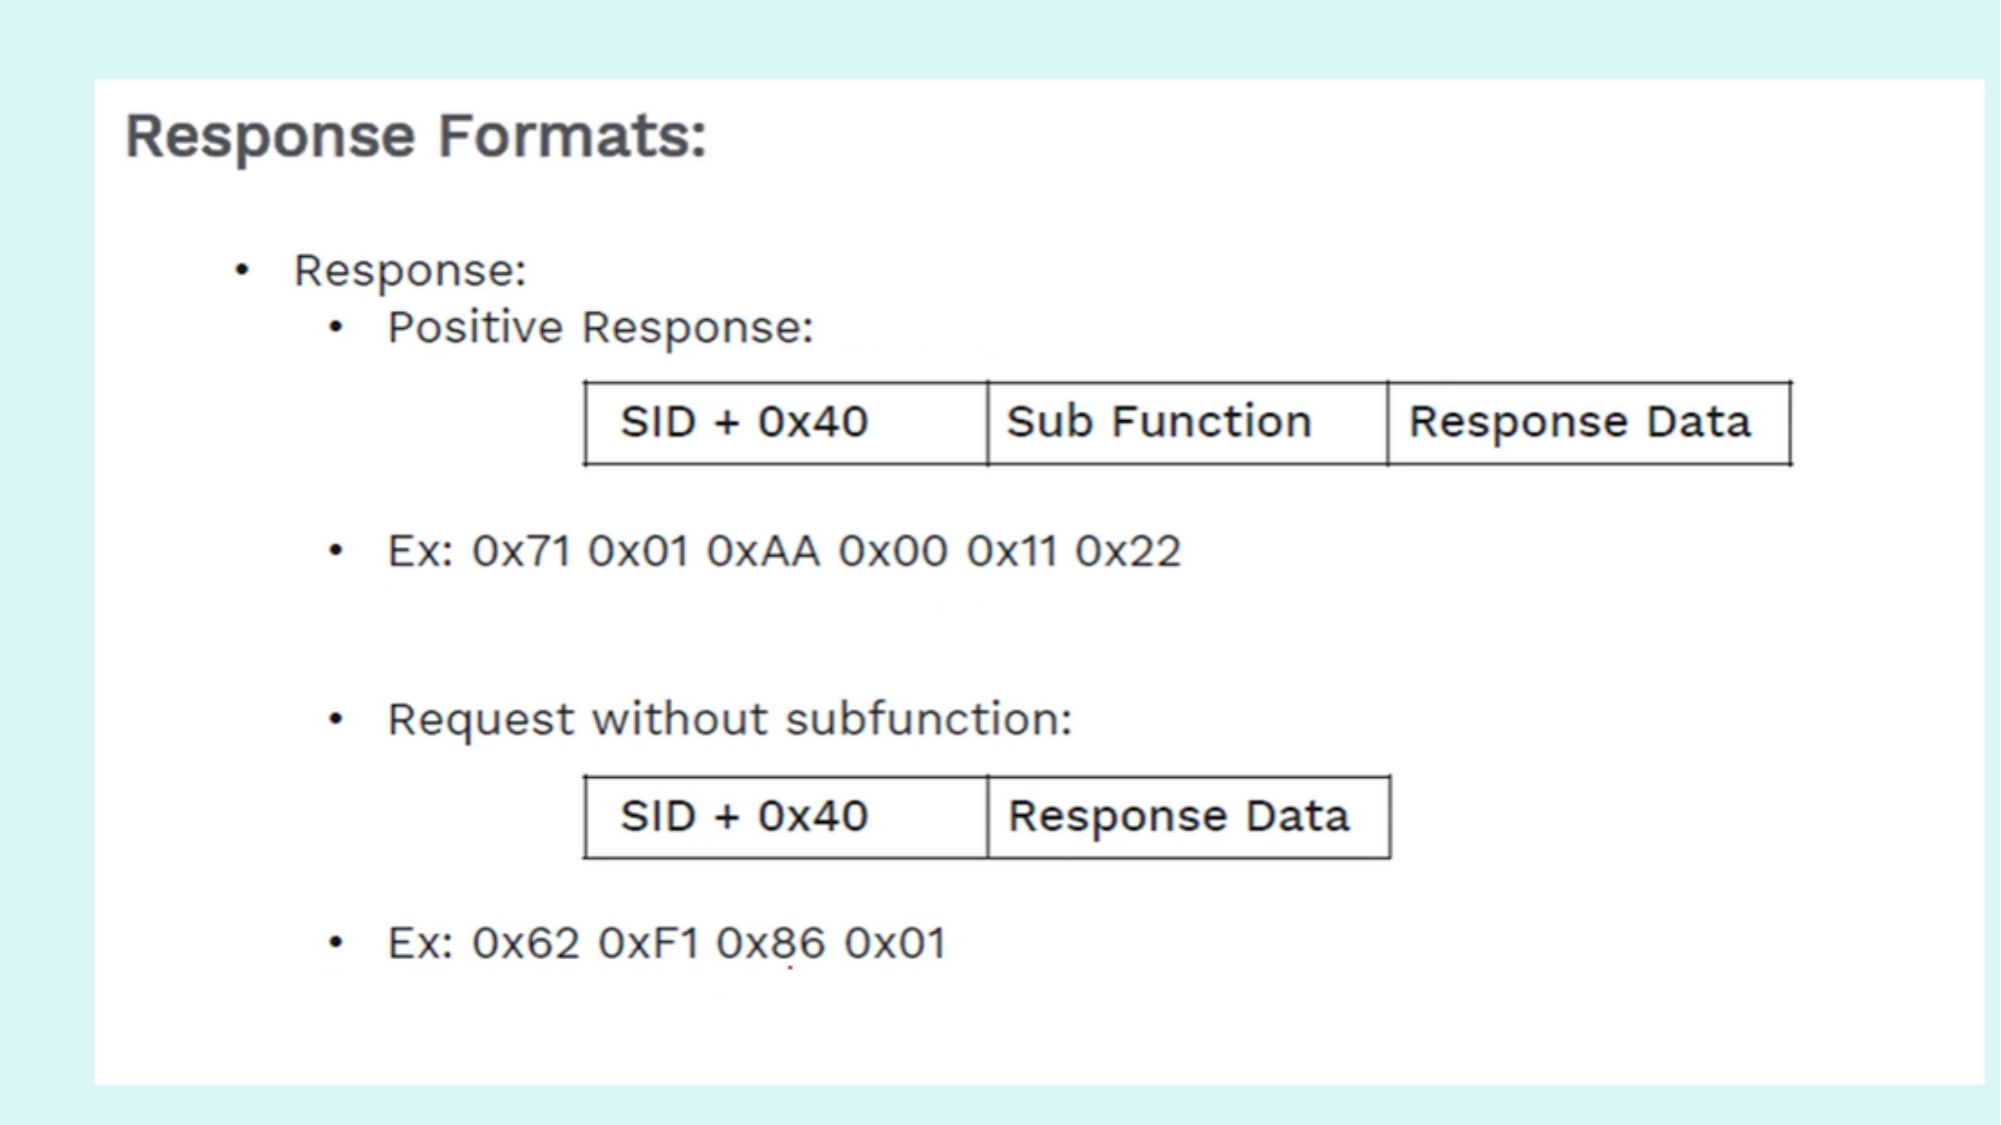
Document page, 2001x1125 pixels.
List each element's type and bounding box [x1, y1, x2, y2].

list [0, 0, 2000, 1125]
